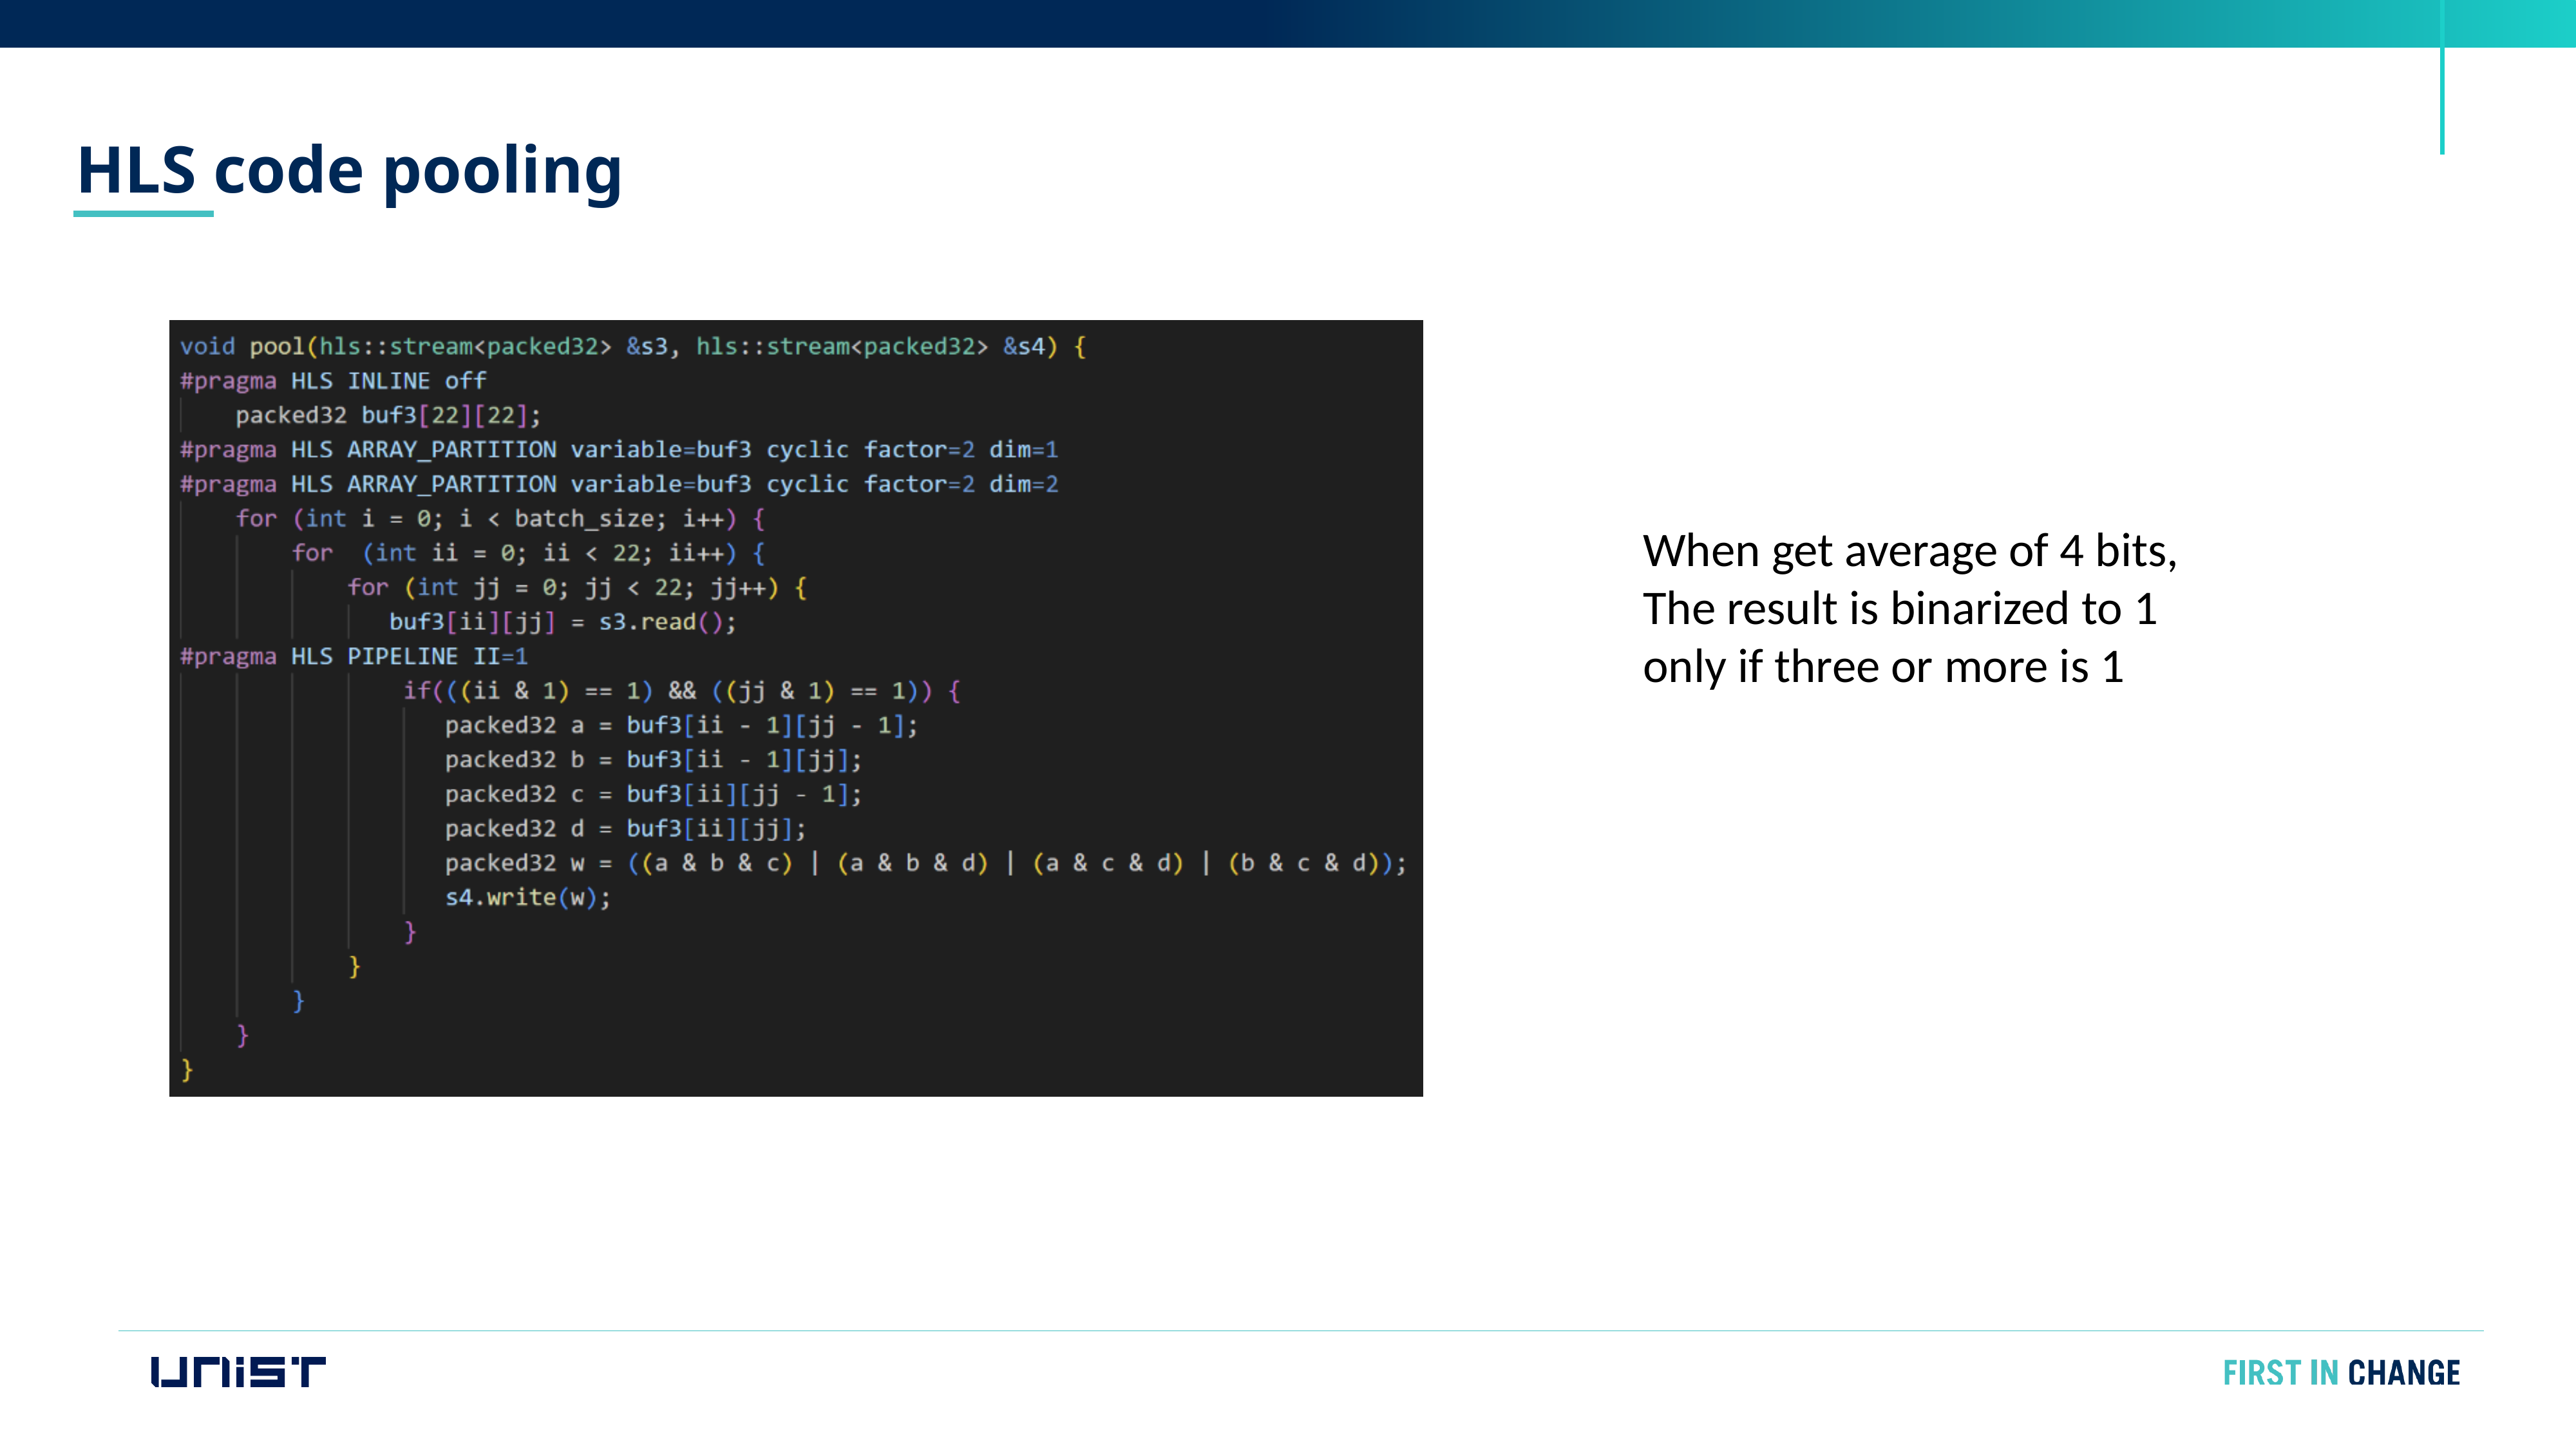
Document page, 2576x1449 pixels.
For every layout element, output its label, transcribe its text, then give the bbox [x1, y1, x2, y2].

picture [169, 320, 1423, 1097]
picture [151, 1357, 326, 1387]
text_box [0, 0, 2576, 155]
picture [2224, 1359, 2460, 1385]
text_box When get average of 4 bits, The result is binarized to 1 only if three or more is 1 [1633, 513, 2192, 697]
text_box HLS code pooling [66, 155, 1548, 211]
